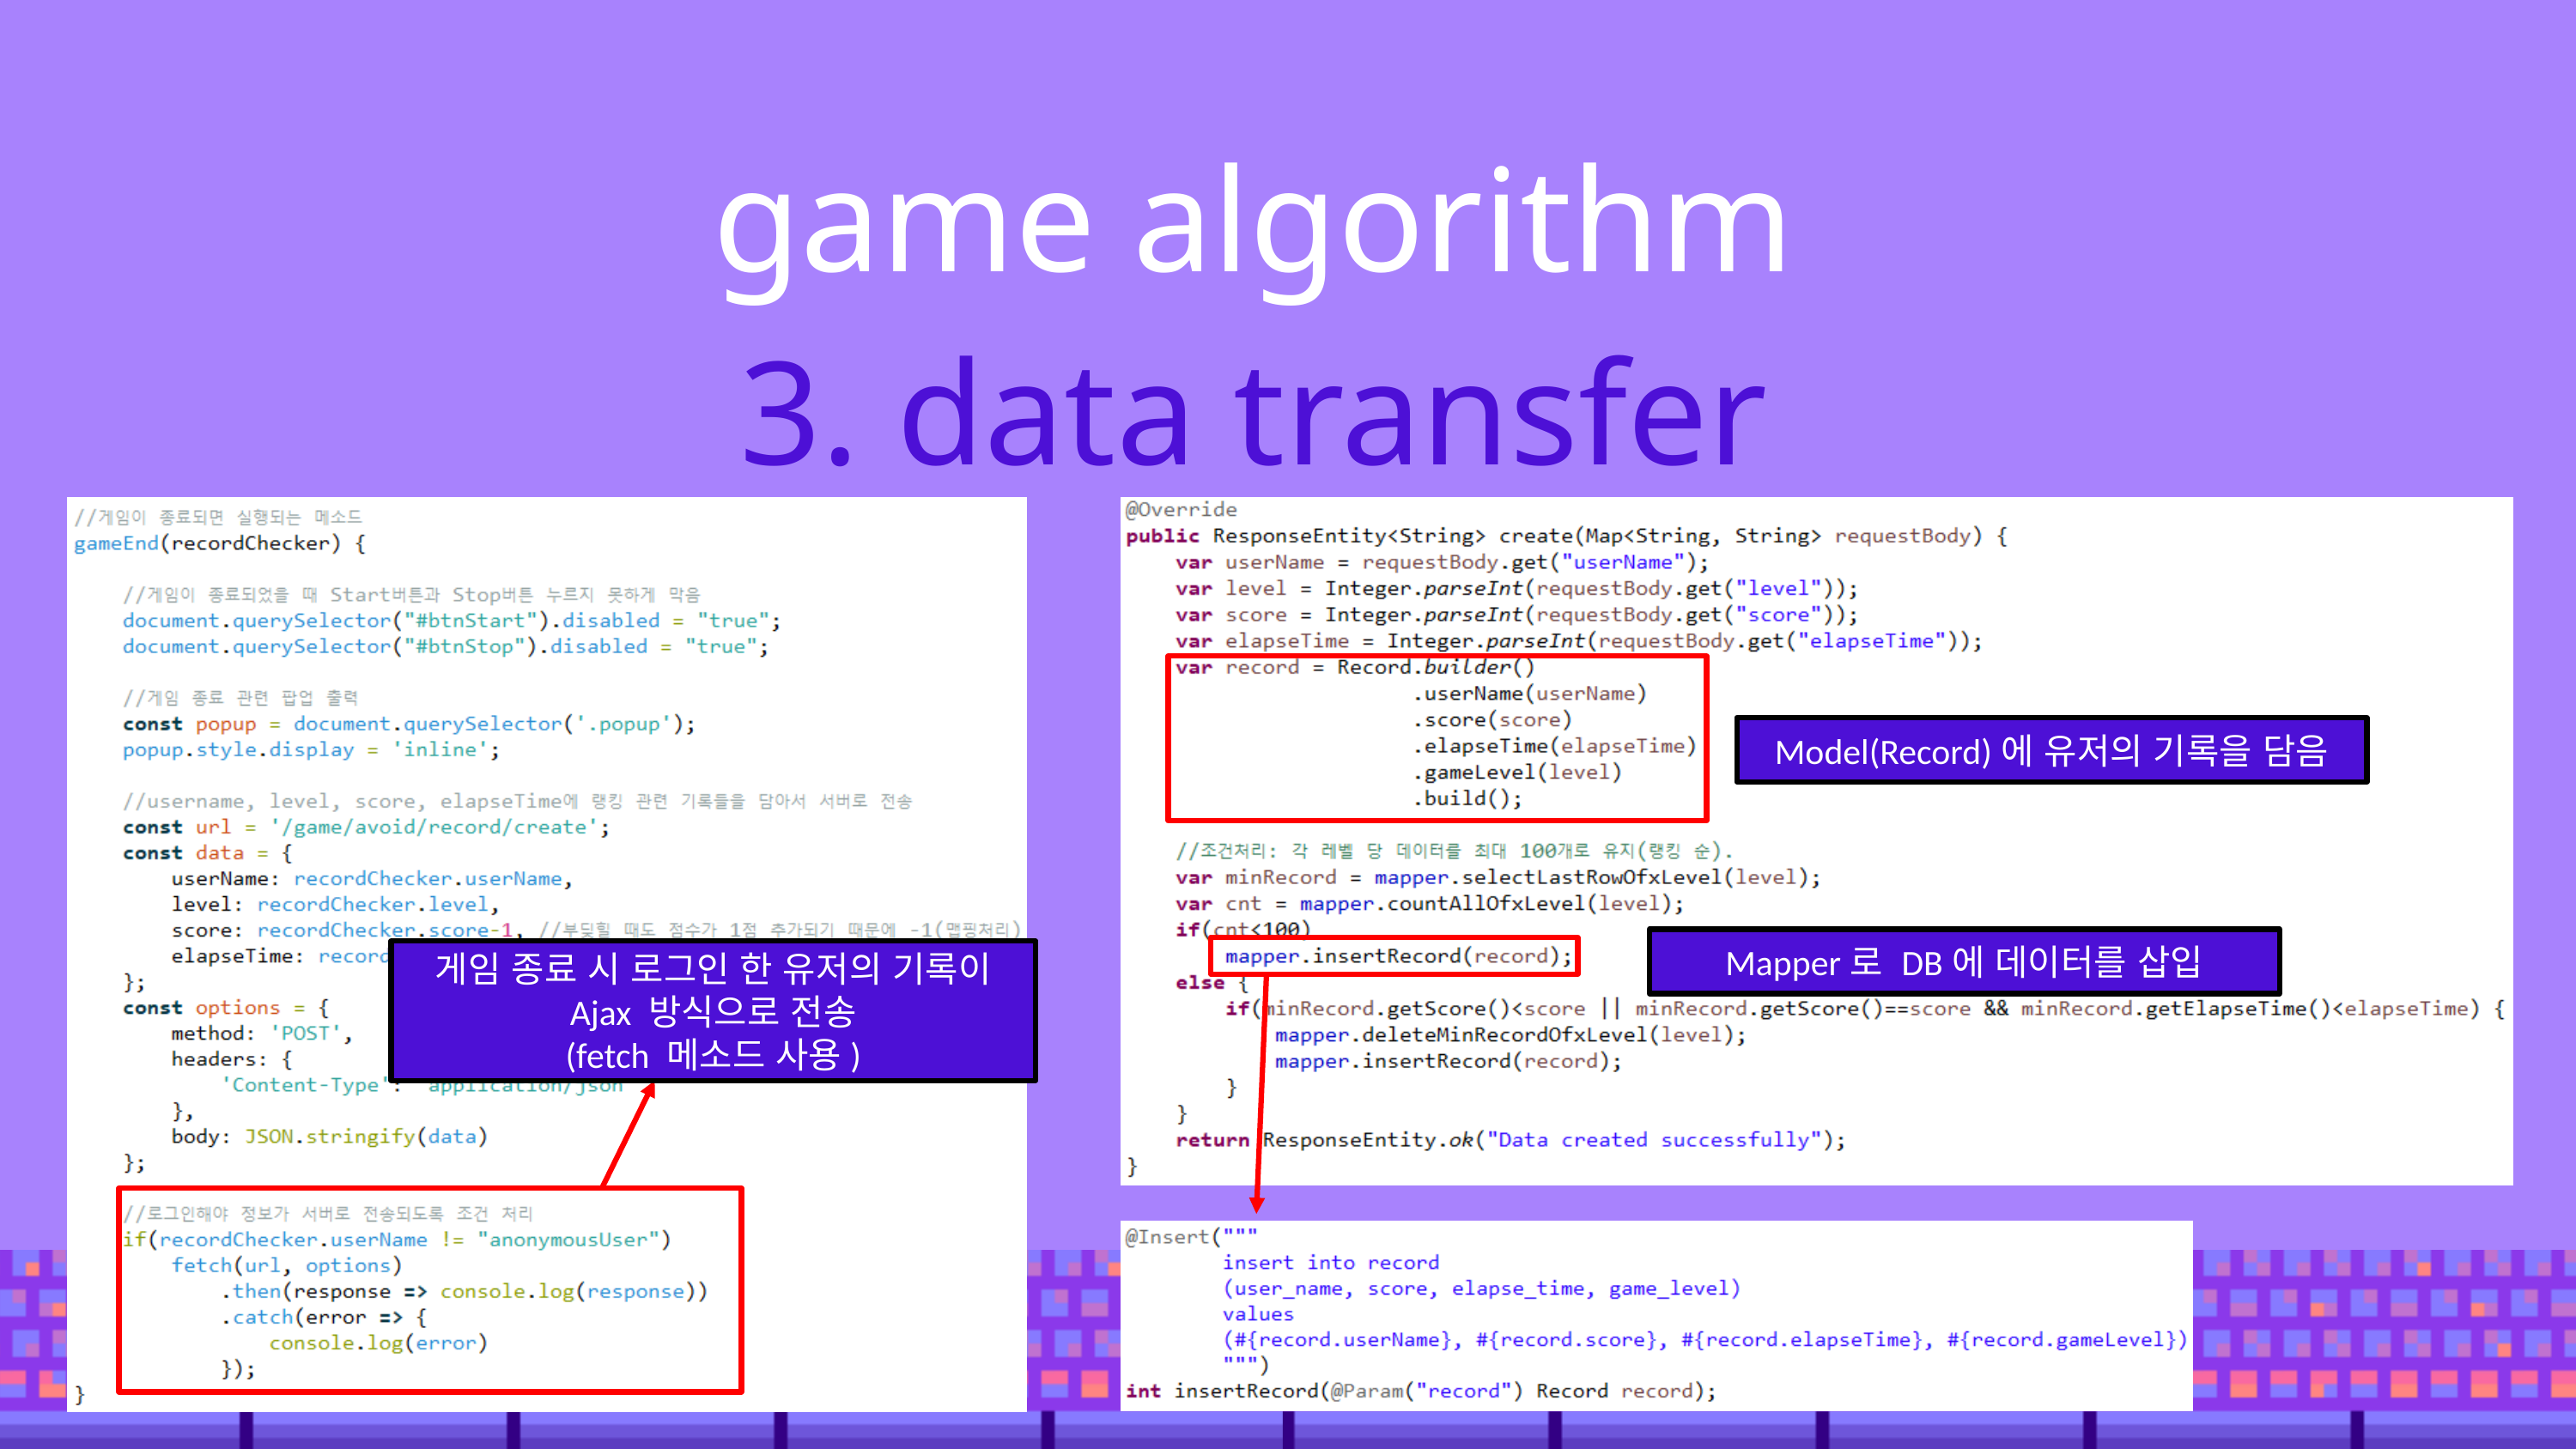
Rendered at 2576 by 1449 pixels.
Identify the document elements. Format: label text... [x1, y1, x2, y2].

picture [1120, 1221, 2194, 1411]
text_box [601, 1080, 655, 1189]
text_box game algorithm 3. data transfer [278, 106, 2229, 494]
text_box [1256, 973, 1267, 1215]
picture [67, 496, 1028, 1412]
text_box [0, 1250, 1282, 1449]
text_box 게임 종료 시 로그인 한 유저의 기록이 Ajax 방식으로 전송 (fetch 메소드 사용) [1032, 939, 1037, 1082]
text_box [1282, 1250, 2576, 1449]
picture [1120, 497, 2513, 1185]
